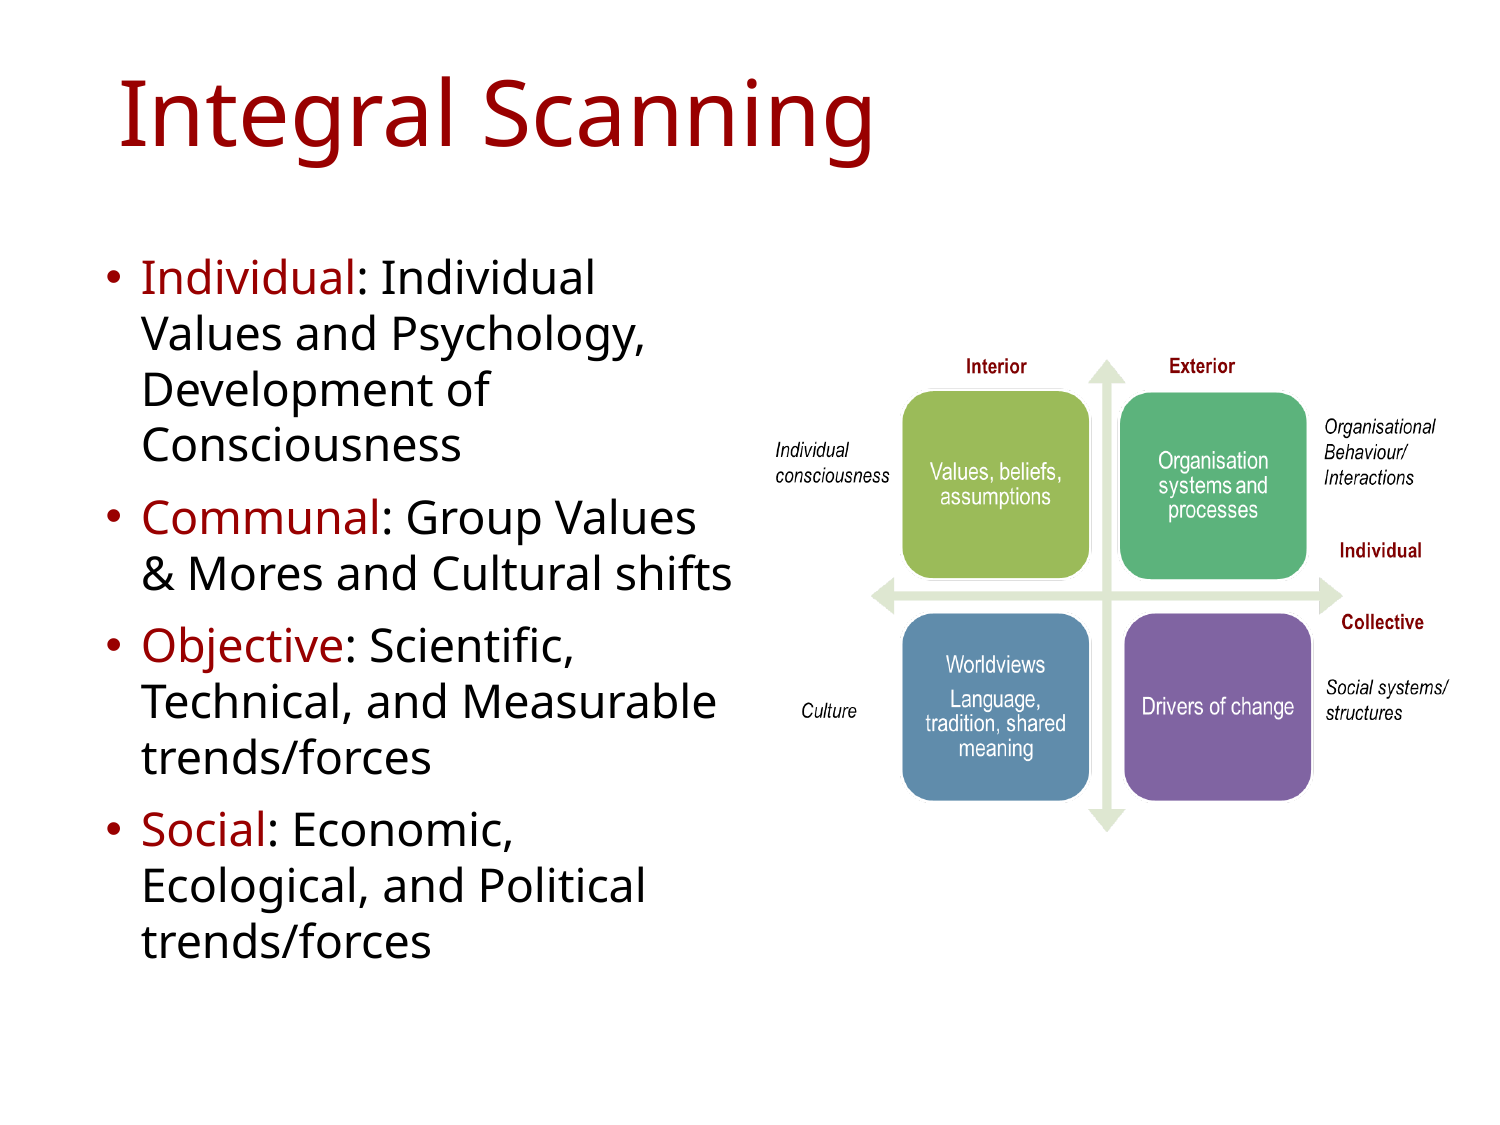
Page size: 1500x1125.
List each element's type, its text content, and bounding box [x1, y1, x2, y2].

picture [677, 345, 1500, 832]
title Integral Scanning [103, 59, 1397, 278]
list Individual: Individual Values and Psychology, Development of Consciousness Communal: Group Values & Mores and Cultural shifts Objective: Scientific, Technical, and Measurable trends/forces Social: Economic, Ecological, and Political trends/forces [90, 240, 750, 1021]
